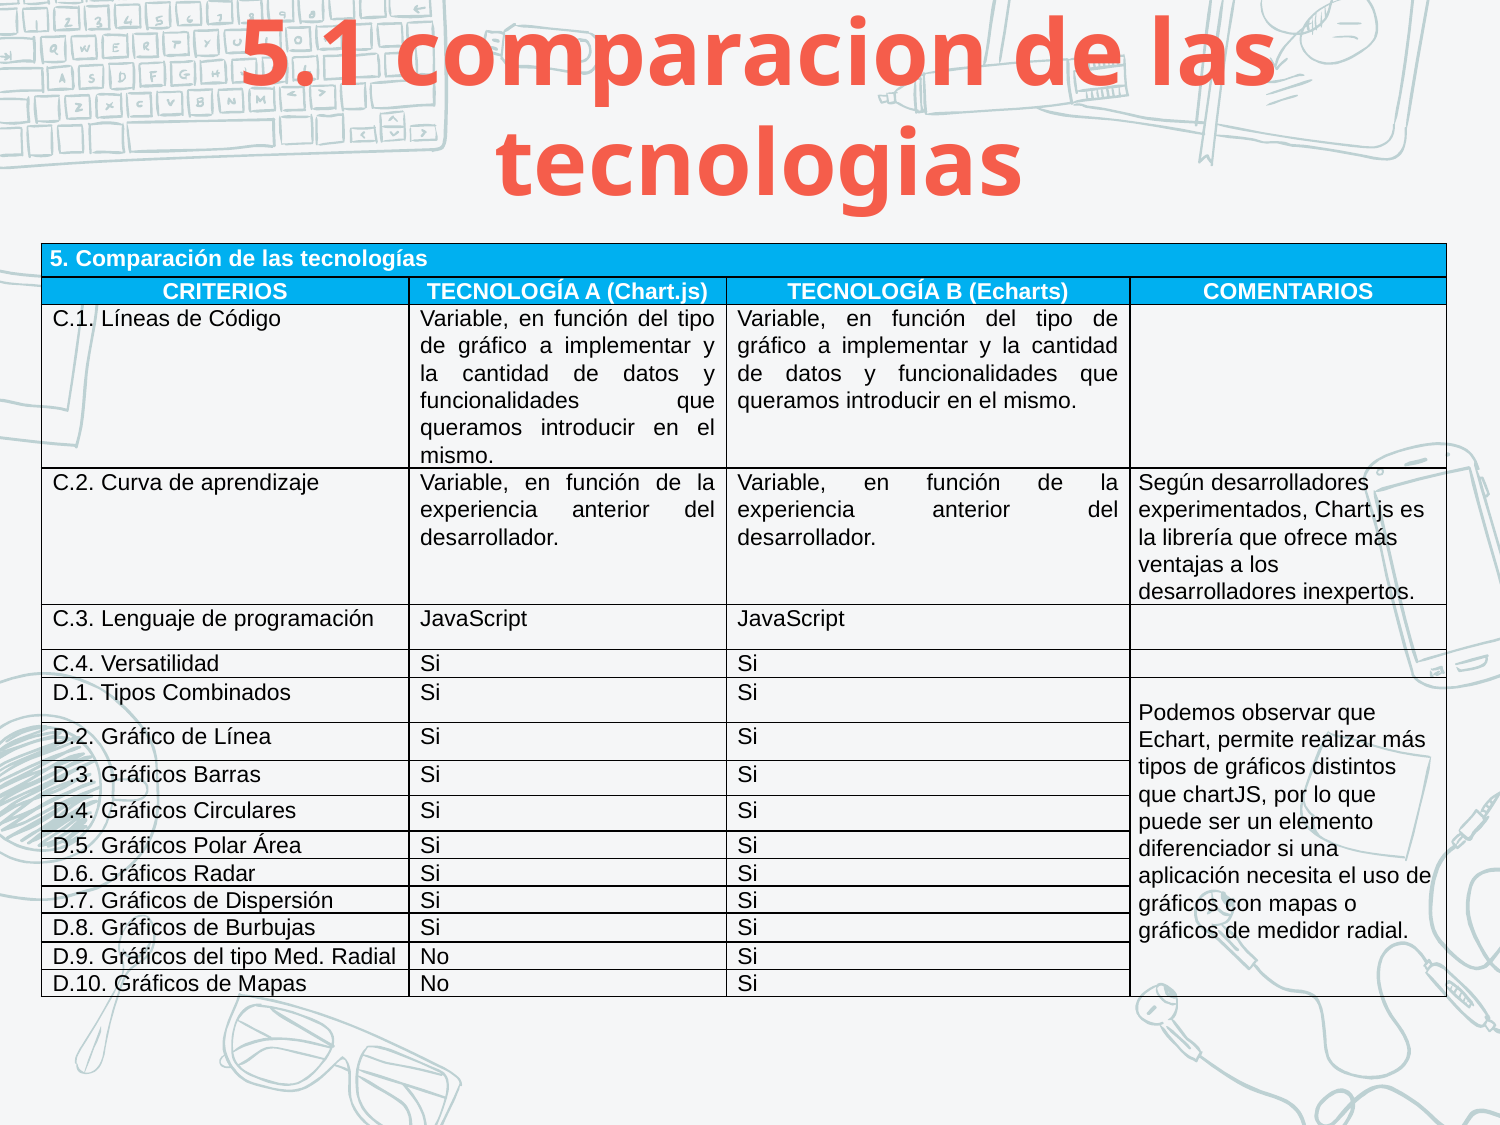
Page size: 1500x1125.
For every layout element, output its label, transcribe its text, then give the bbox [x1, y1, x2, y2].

table_cell Si [410, 650, 726, 677]
table_cell Si [727, 859, 1129, 885]
table_cell Si [727, 914, 1129, 941]
table_cell [1131, 650, 1446, 677]
table_cell Si [727, 887, 1129, 912]
table_cell No [410, 970, 726, 996]
table_cell TECNOLOGÍA A (Chart.js) [410, 278, 726, 304]
table_cell [1131, 305, 1446, 467]
table_cell Si [727, 678, 1129, 722]
table_cell D.8. Gráficos de Burbujas [42, 914, 408, 941]
table_cell Si [410, 678, 726, 722]
table_cell Si [410, 723, 726, 760]
table_cell Si [727, 970, 1129, 996]
table_cell Si [410, 914, 726, 941]
table_cell JavaScript [410, 605, 726, 649]
table_cell Si [410, 796, 726, 830]
table_cell D.3. Gráficos Barras [42, 761, 408, 795]
table_cell Si [727, 723, 1129, 760]
table_cell Si [727, 796, 1129, 830]
table_cell JavaScript [727, 605, 1129, 649]
table_cell Si [727, 761, 1129, 795]
table_cell D.6. Gráficos Radar [42, 859, 408, 885]
table_cell D.1. Tipos Combinados [42, 678, 408, 722]
table_cell D.10. Gráficos de Mapas [42, 970, 408, 996]
table_cell D.7. Gráficos de Dispersión [42, 887, 408, 912]
table_cell D.4. Gráficos Circulares [42, 796, 408, 830]
table_cell C.1. Líneas de Código [42, 305, 408, 467]
table_cell C.2. Curva de aprendizaje [42, 469, 408, 604]
table_cell TECNOLOGÍA B (Echarts) [727, 278, 1129, 304]
table_cell D.2. Gráfico de Línea [42, 723, 408, 760]
table_header 5. Comparación de las tecnologías [42, 244, 1446, 276]
table_cell Variable, en función del tipo de gráfico a implementar y la cantidad de datos y funcionalidades que queramos introducir en el mismo. [410, 305, 726, 467]
table_cell Si [727, 943, 1129, 969]
table_cell [1131, 605, 1446, 649]
table_cell D.5. Gráficos Polar Área [42, 832, 408, 858]
table_cell D.9. Gráficos del tipo Med. Radial [42, 943, 408, 969]
table_cell Variable, en función de la experiencia anterior del desarrollador. [410, 469, 726, 604]
table_cell Variable, en función de la experiencia anterior del desarrollador. [727, 469, 1129, 604]
table_cell Si [727, 650, 1129, 677]
table_cell Según desarrolladores experimentados, Chart.js es la librería que ofrece más ventajas a los desarrolladores inexpertos. [1131, 469, 1446, 604]
table_cell Si [410, 761, 726, 795]
table_cell Si [410, 887, 726, 912]
table_cell Podemos observar que Echart, permite realizar más tipos de gráficos distintos que chartJS, por lo que puede ser un elemento diferenciador si una aplicación necesita el uso de gráficos con mapas o gráficos de medidor radial. [1131, 678, 1446, 996]
table_cell Si [410, 859, 726, 885]
table_cell C.3. Lenguaje de programación [42, 605, 408, 649]
table_cell Variable, en función del tipo de gráfico a implementar y la cantidad de datos y funcionalidades que queramos introducir en el mismo. [727, 305, 1129, 467]
table_cell C.4. Versatilidad [42, 650, 408, 677]
table_cell No [410, 943, 726, 969]
table_cell COMENTARIOS [1131, 278, 1446, 304]
table_cell Si [410, 832, 726, 858]
table_cell CRITERIOS [42, 278, 408, 304]
title 5.1 comparacion de las tecnologias [194, 101, 1324, 230]
table_cell Si [727, 832, 1129, 858]
